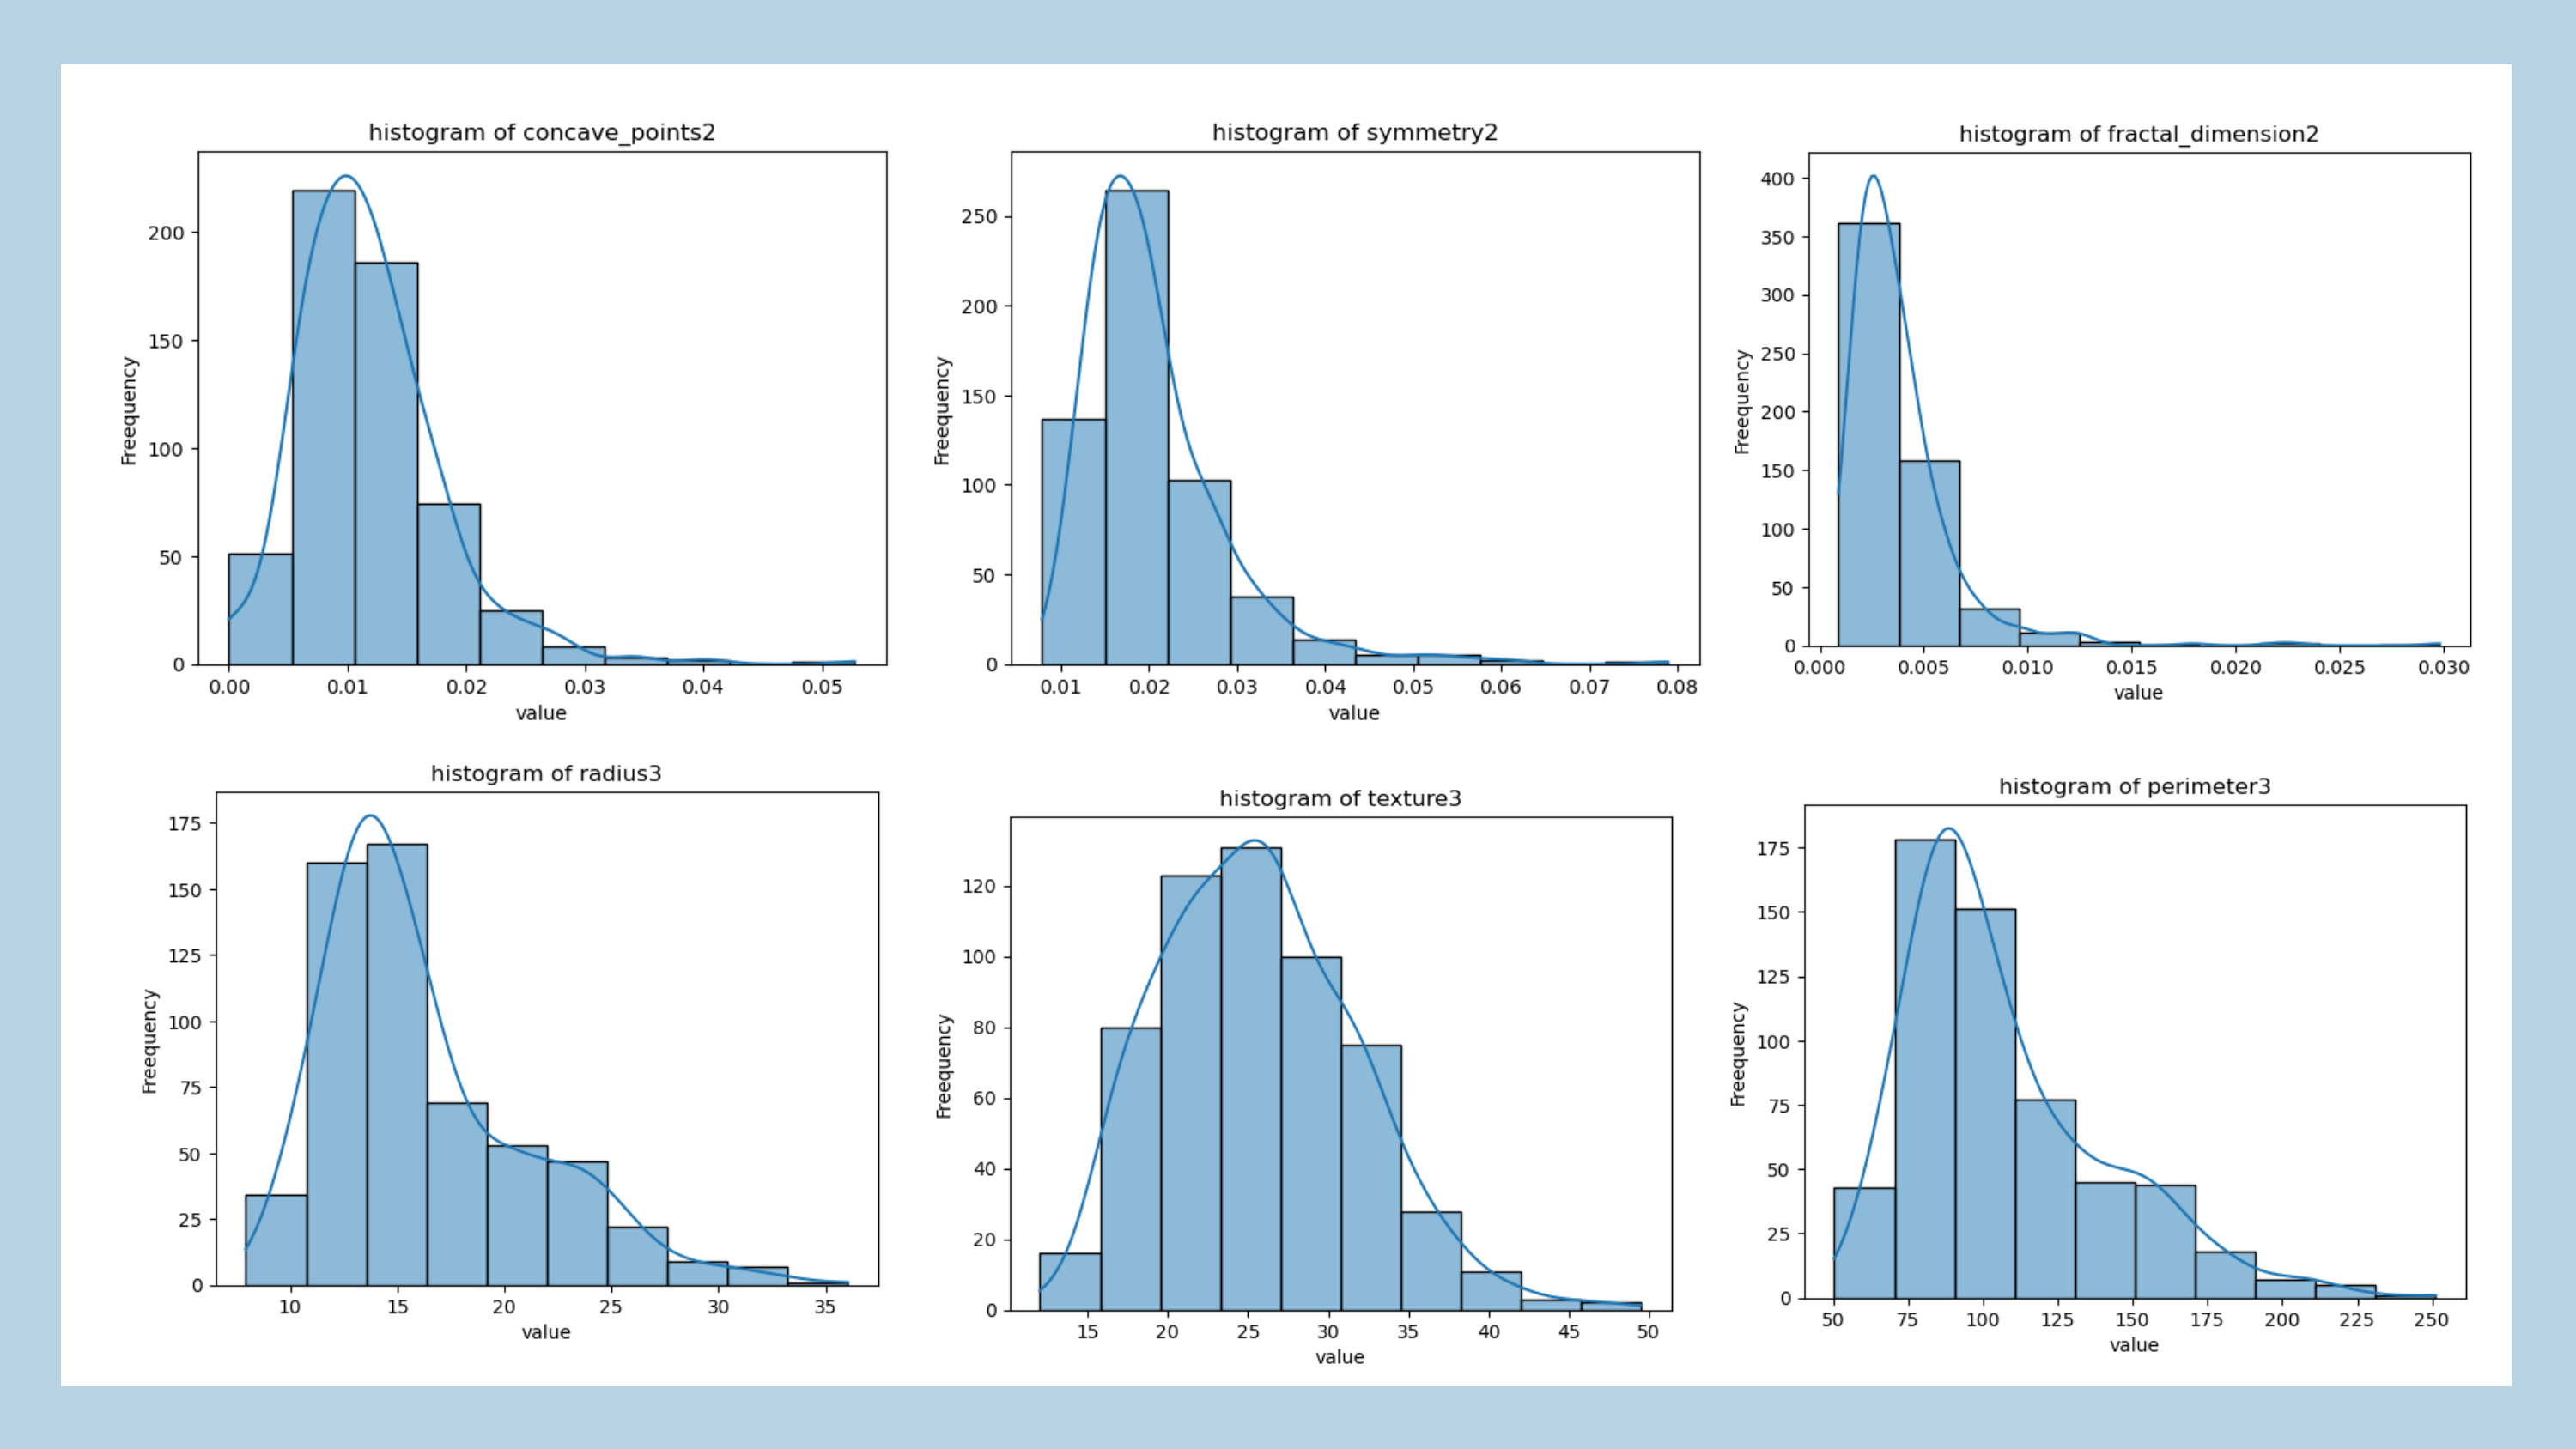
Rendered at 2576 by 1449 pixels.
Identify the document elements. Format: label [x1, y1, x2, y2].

text_box [0, 0, 2576, 1449]
text_box [60, 64, 2512, 1387]
